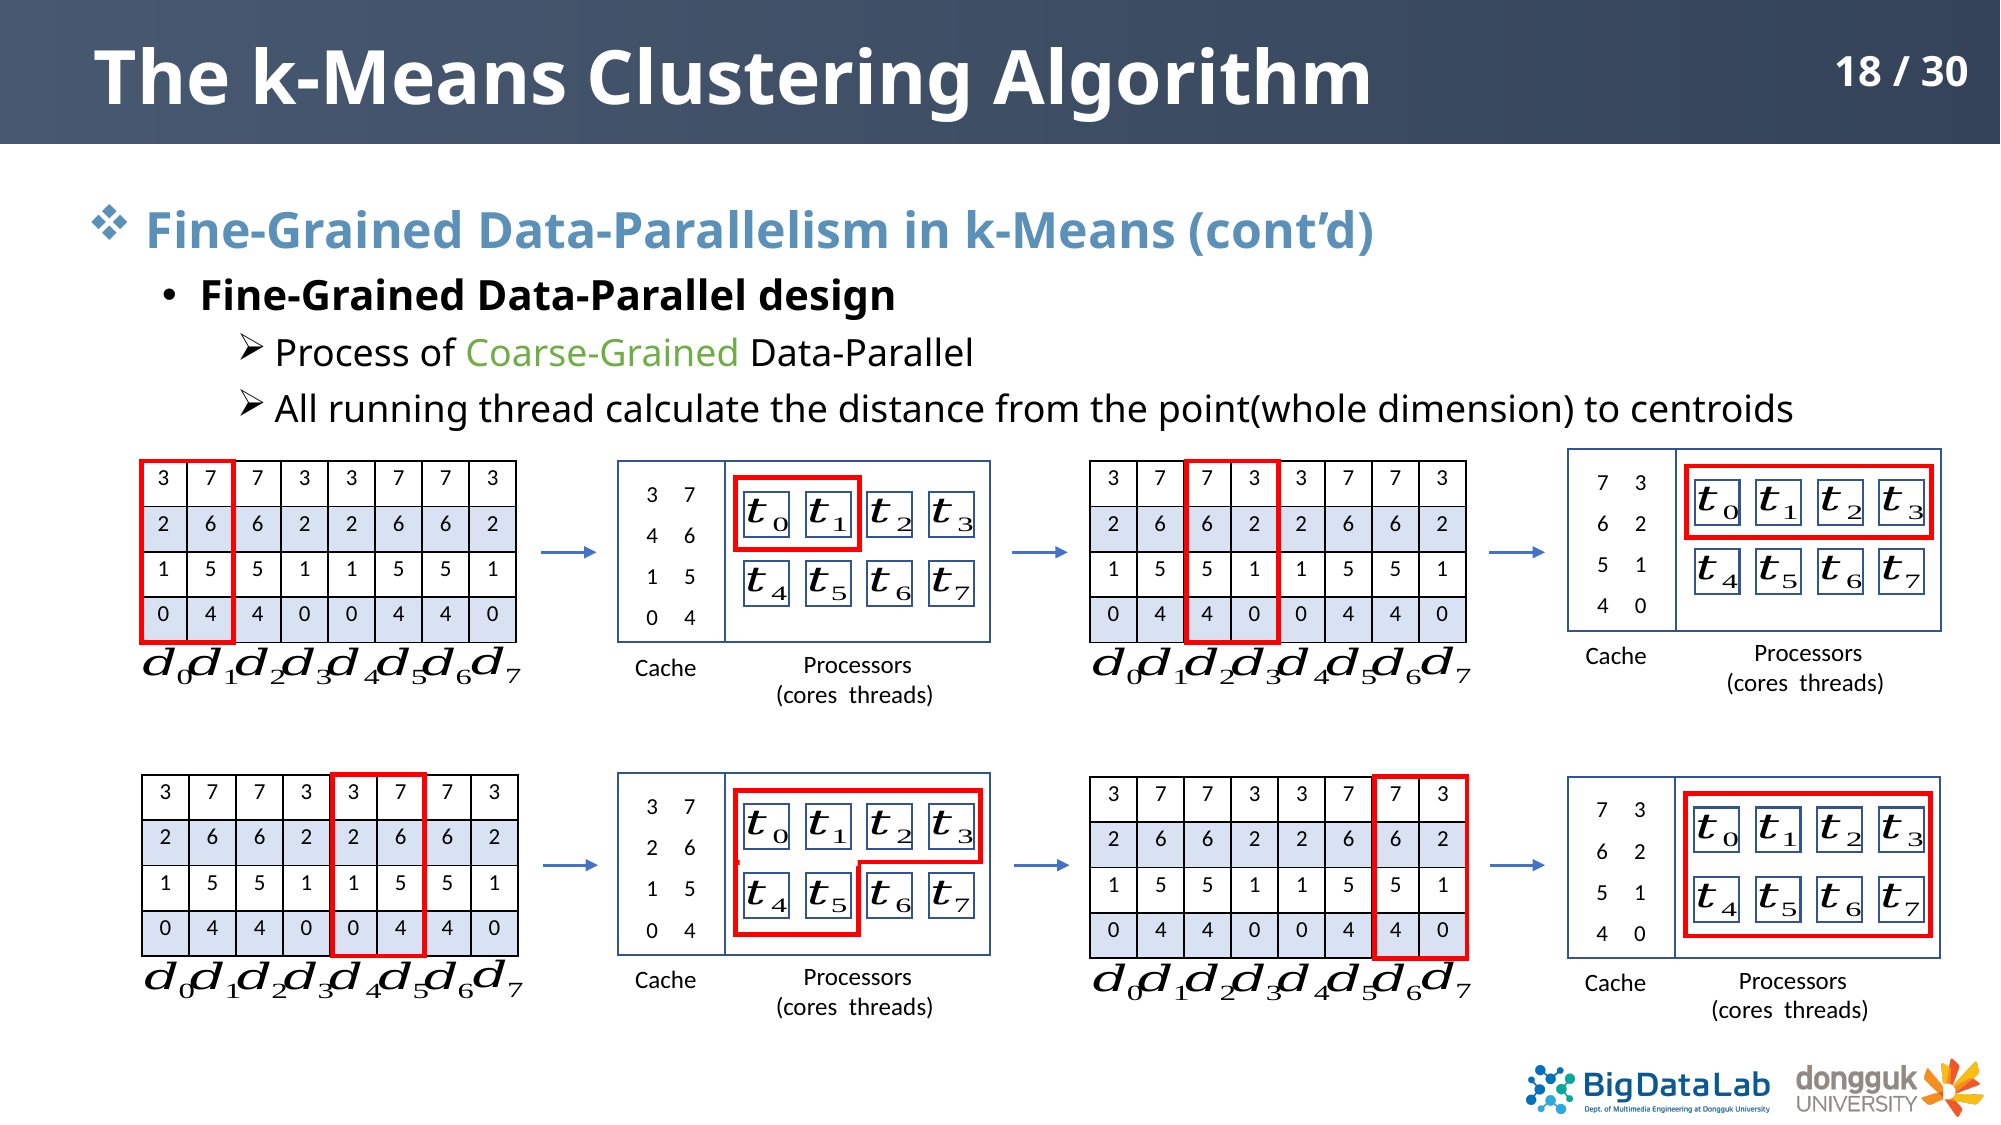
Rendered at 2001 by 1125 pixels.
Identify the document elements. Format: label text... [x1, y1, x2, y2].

table_header 3 [284, 776, 329, 819]
table_cell 4 [190, 912, 235, 955]
table_header 3 [470, 462, 515, 506]
table_header 7 [190, 776, 235, 819]
table_cell 2 [1279, 823, 1324, 867]
table_cell 0 [143, 912, 188, 955]
table_cell 5 [1373, 553, 1418, 596]
table_cell 4 [1326, 914, 1371, 957]
text_box [140, 460, 235, 643]
table_cell 1 [1280, 553, 1324, 596]
table_header 7 [235, 462, 280, 506]
table_cell 2 [143, 821, 188, 865]
table_cell 0 [472, 912, 517, 955]
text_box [1564, 773, 1941, 1005]
text_box [1185, 460, 1280, 643]
table_cell 2 [472, 821, 517, 865]
table_cell 0 [1420, 598, 1465, 642]
table_cell 6 [1138, 507, 1183, 551]
text_box [1374, 776, 1468, 959]
table_cell 5 [235, 553, 280, 596]
table_cell 6 [376, 507, 421, 551]
table_header 7 [1326, 778, 1371, 821]
table_cell 6 [1326, 823, 1371, 867]
table_cell 0 [284, 912, 329, 955]
table_cell 4 [1185, 914, 1230, 957]
table_cell 1 [1232, 868, 1277, 912]
table_header 7 [1326, 462, 1371, 506]
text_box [614, 770, 991, 1030]
table_header 3 [1280, 462, 1324, 506]
table_cell 0 [1091, 598, 1136, 642]
table_cell 0 [329, 598, 374, 642]
table_header 7 [1373, 462, 1418, 506]
table_cell 2 [470, 507, 515, 551]
table_cell 4 [1326, 598, 1371, 642]
table_header 7 [1138, 778, 1183, 821]
table_cell 6 [1373, 507, 1418, 551]
table_header 7 [426, 776, 470, 819]
table_header 7 [1185, 778, 1230, 821]
table_header 3 [143, 776, 188, 819]
table_cell 5 [376, 553, 421, 596]
table_cell 2 [282, 507, 327, 551]
table_cell 1 [472, 866, 517, 910]
table_cell 0 [1232, 914, 1277, 957]
table_header 3 [1232, 778, 1277, 821]
table_cell 5 [1138, 553, 1183, 596]
table_cell 1 [282, 553, 327, 596]
table_cell 5 [237, 866, 282, 910]
slide_number 18 / 30 [1769, 21, 1984, 126]
table_header 3 [1091, 462, 1136, 506]
table_header 7 [1138, 462, 1183, 506]
table_cell 2 [284, 821, 329, 865]
table_header 3 [329, 462, 374, 506]
table_cell 5 [1185, 868, 1230, 912]
table_header 3 [1420, 462, 1465, 506]
text_box [331, 774, 426, 957]
table_cell 6 [1326, 507, 1371, 551]
table_header 3 [1091, 778, 1136, 821]
table_cell 1 [470, 553, 515, 596]
table_cell 6 [423, 507, 468, 551]
table_cell 2 [329, 507, 374, 551]
table_cell 0 [1279, 914, 1324, 957]
picture [1526, 1065, 1770, 1114]
table_cell 6 [1185, 823, 1230, 867]
list Fine-Grained Data-Parallelism in k-Means (cont’d) Fine-Grained Data-Parallel design Process of Coarse-Grained Data-Parallel All running thread calculate the distance from the point(whole dimension) to centroids [72, 191, 2000, 1059]
table_cell 5 [1326, 553, 1371, 596]
table_cell 1 [1091, 868, 1136, 912]
table_cell 2 [1420, 507, 1465, 551]
table_cell 1 [284, 866, 329, 910]
table_cell 0 [470, 598, 515, 642]
table_cell 1 [143, 866, 188, 910]
table_header 7 [237, 776, 282, 819]
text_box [614, 458, 991, 717]
table_header 7 [423, 462, 468, 506]
table_cell 2 [1091, 507, 1136, 551]
table_cell 1 [1420, 553, 1465, 596]
table_cell 4 [426, 912, 470, 955]
title The k-Means Clustering Algorithm [78, 21, 1935, 128]
table_cell 1 [329, 553, 374, 596]
table_cell 0 [1280, 598, 1324, 642]
table_cell 4 [1373, 598, 1418, 642]
table_cell 2 [1091, 823, 1136, 867]
table_cell 5 [1326, 868, 1371, 912]
table_cell 0 [282, 598, 327, 642]
table_cell 2 [1232, 823, 1277, 867]
table_cell 6 [190, 821, 235, 865]
table_cell 6 [426, 821, 470, 865]
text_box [1565, 446, 1941, 705]
table_header 3 [282, 462, 327, 506]
table_cell 4 [1138, 914, 1183, 957]
table_header 7 [376, 462, 421, 506]
table_cell 5 [1138, 868, 1183, 912]
table_cell 4 [376, 598, 421, 642]
table_cell 4 [1138, 598, 1183, 642]
table_cell 1 [1091, 553, 1136, 596]
table_cell 6 [237, 821, 282, 865]
table_cell 4 [235, 598, 280, 642]
table_cell 5 [426, 866, 470, 910]
table_cell 5 [423, 553, 468, 596]
table_cell 6 [235, 507, 280, 551]
table_header 3 [1279, 778, 1324, 821]
table_cell 6 [1138, 823, 1183, 867]
table_header 3 [472, 776, 517, 819]
table_cell 1 [1279, 868, 1324, 912]
table_cell 4 [237, 912, 282, 955]
table_cell 4 [423, 598, 468, 642]
table_cell 5 [190, 866, 235, 910]
table_cell 2 [1280, 507, 1324, 551]
table_cell 0 [1091, 914, 1136, 957]
